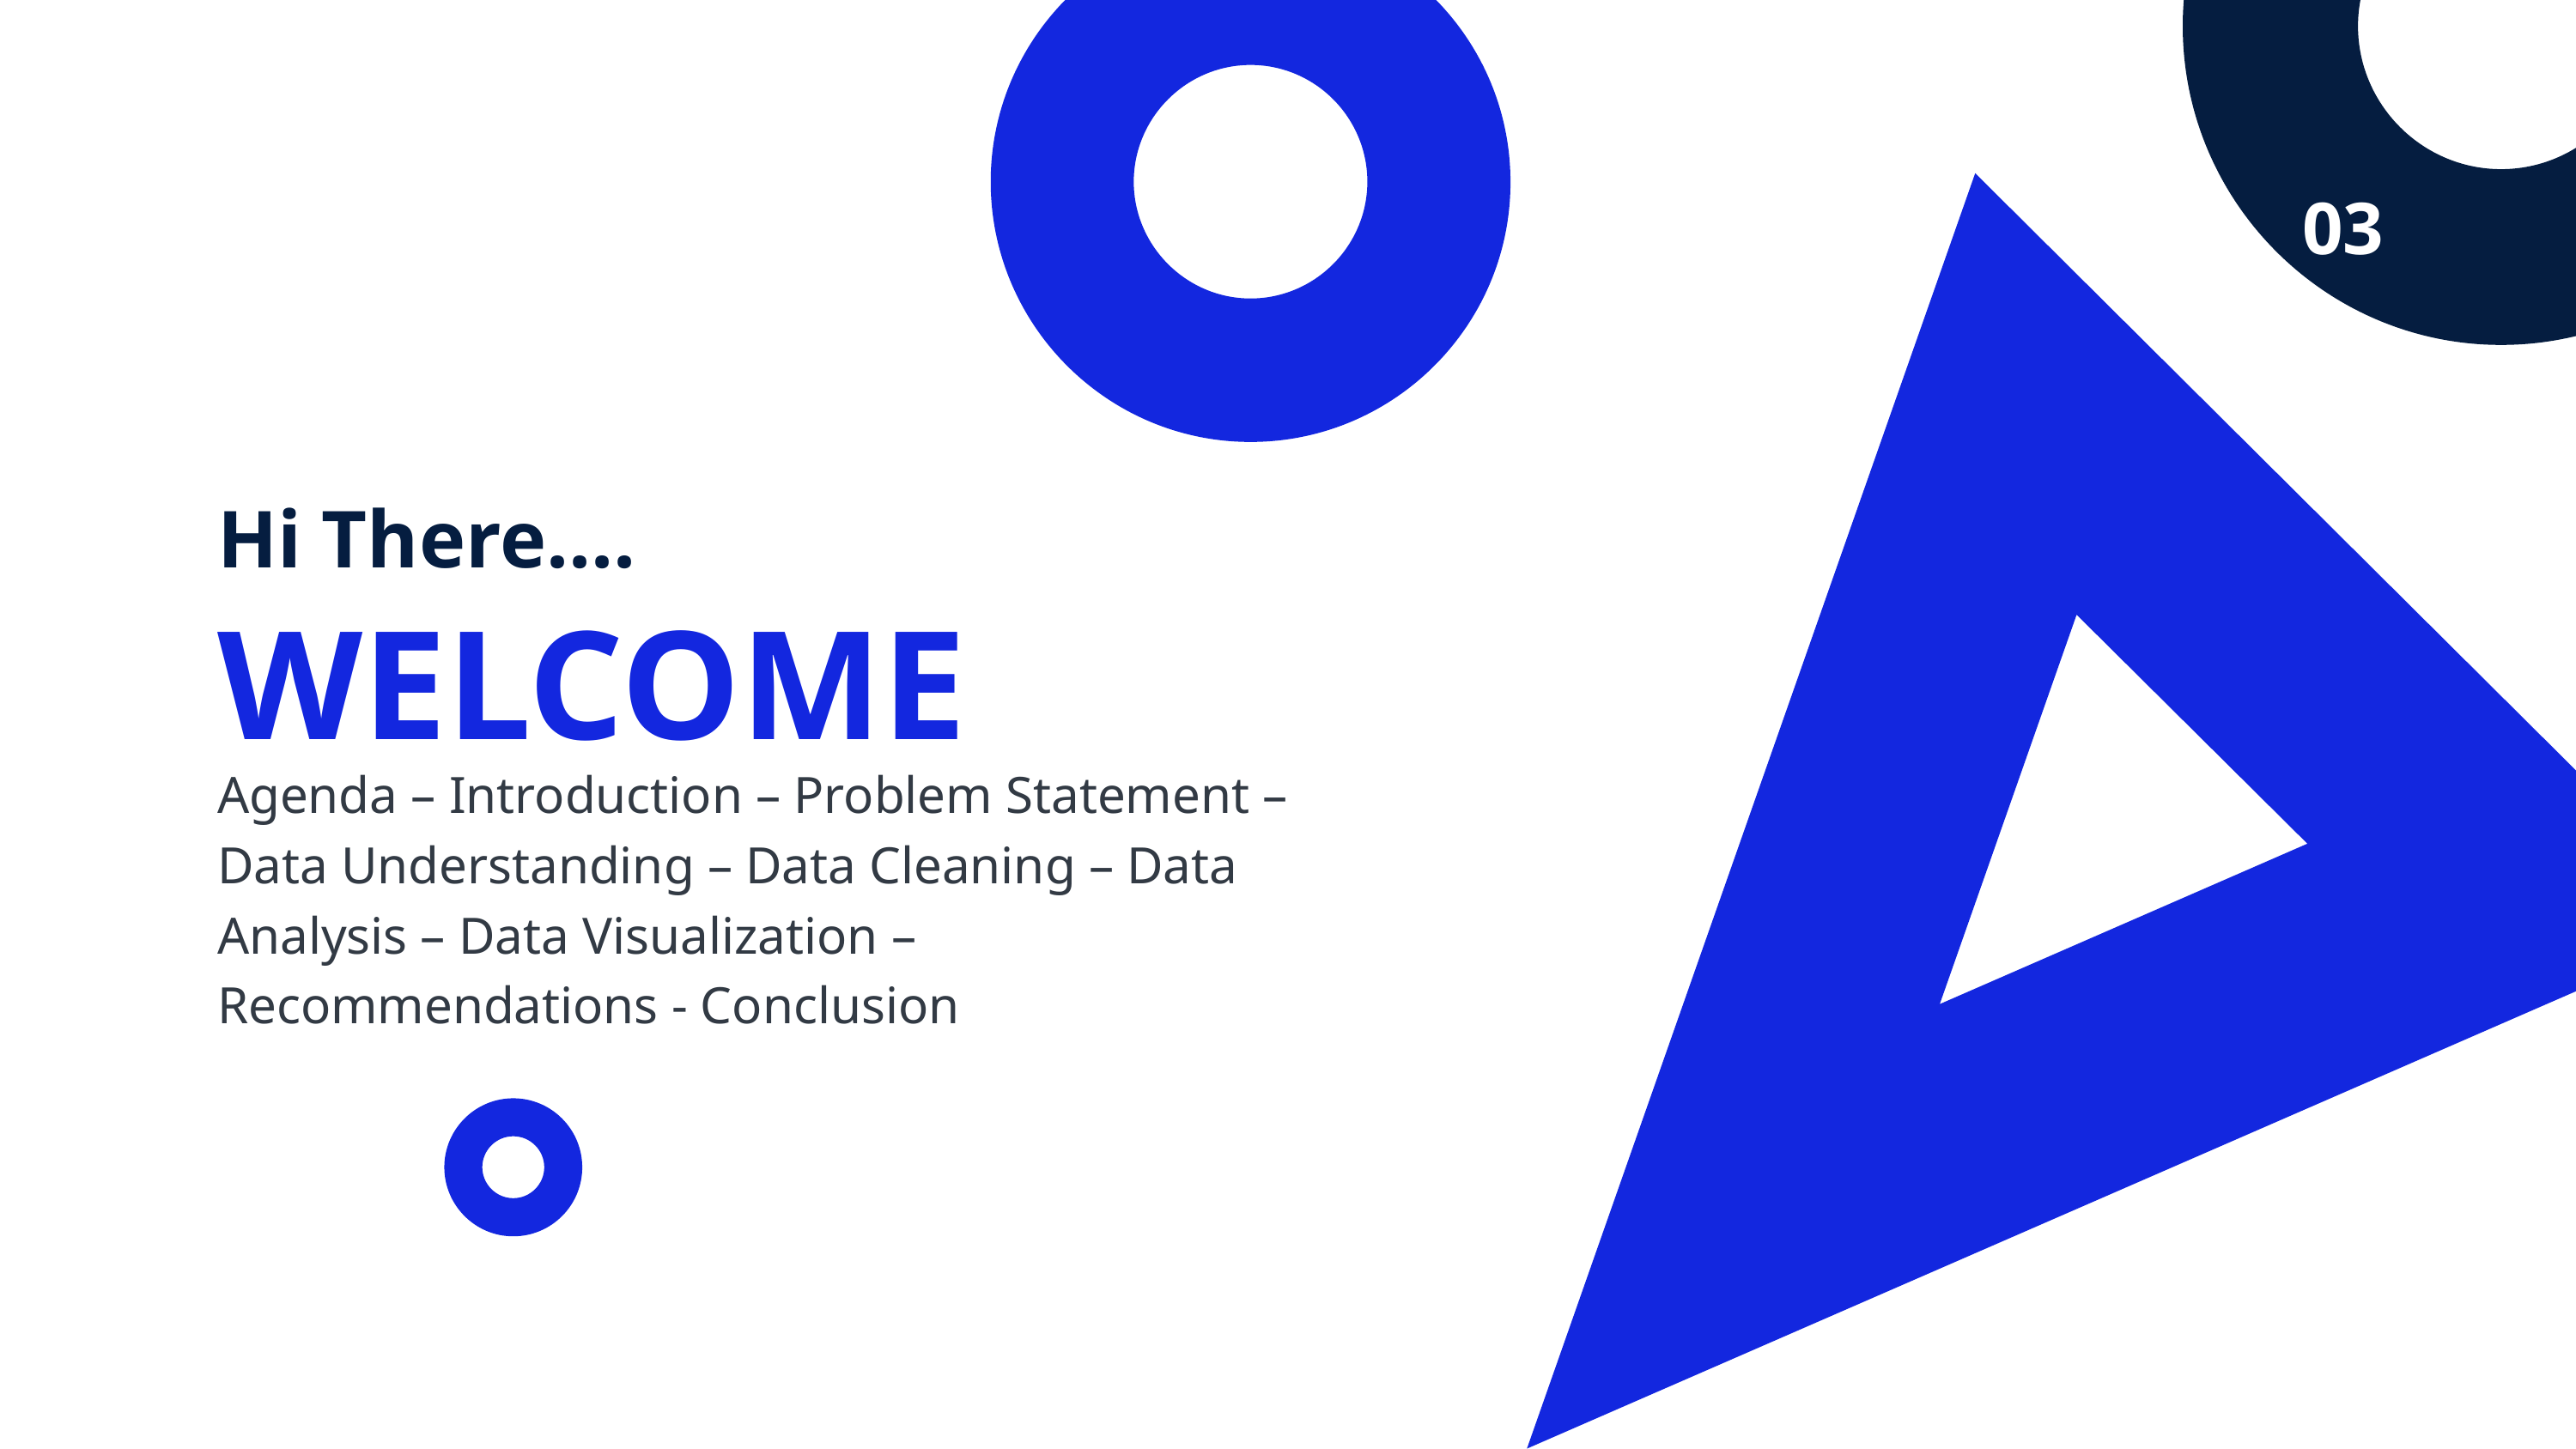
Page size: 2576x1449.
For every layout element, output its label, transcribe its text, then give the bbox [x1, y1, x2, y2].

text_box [1462, 117, 2576, 1396]
text_box WELCOME [217, 559, 1288, 753]
text_box Agenda – Introduction – Problem Statement – Data Understanding – Data Cleaning – Data Analysis – Data Visualization – Recommendations - Conclusion [217, 753, 1288, 1034]
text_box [990, 0, 1511, 443]
text_box Hi There.... [217, 473, 817, 584]
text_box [444, 1098, 583, 1237]
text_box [2182, 0, 2576, 114]
